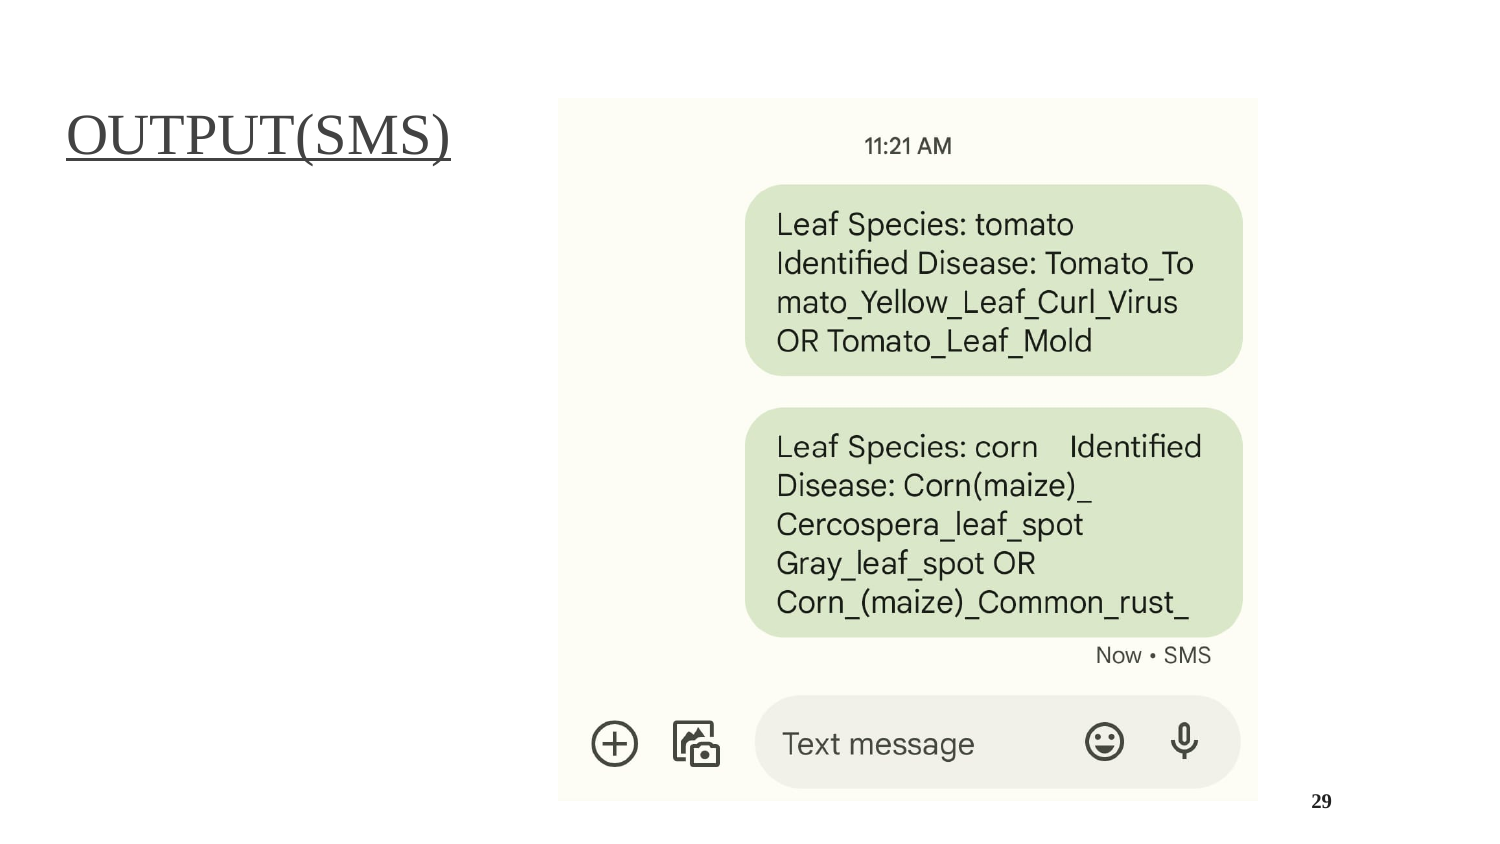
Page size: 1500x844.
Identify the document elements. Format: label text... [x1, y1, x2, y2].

title OUTPUT(SMS) [51, 61, 1449, 182]
picture [558, 98, 1258, 801]
slide_number 29 [1257, 768, 1348, 833]
